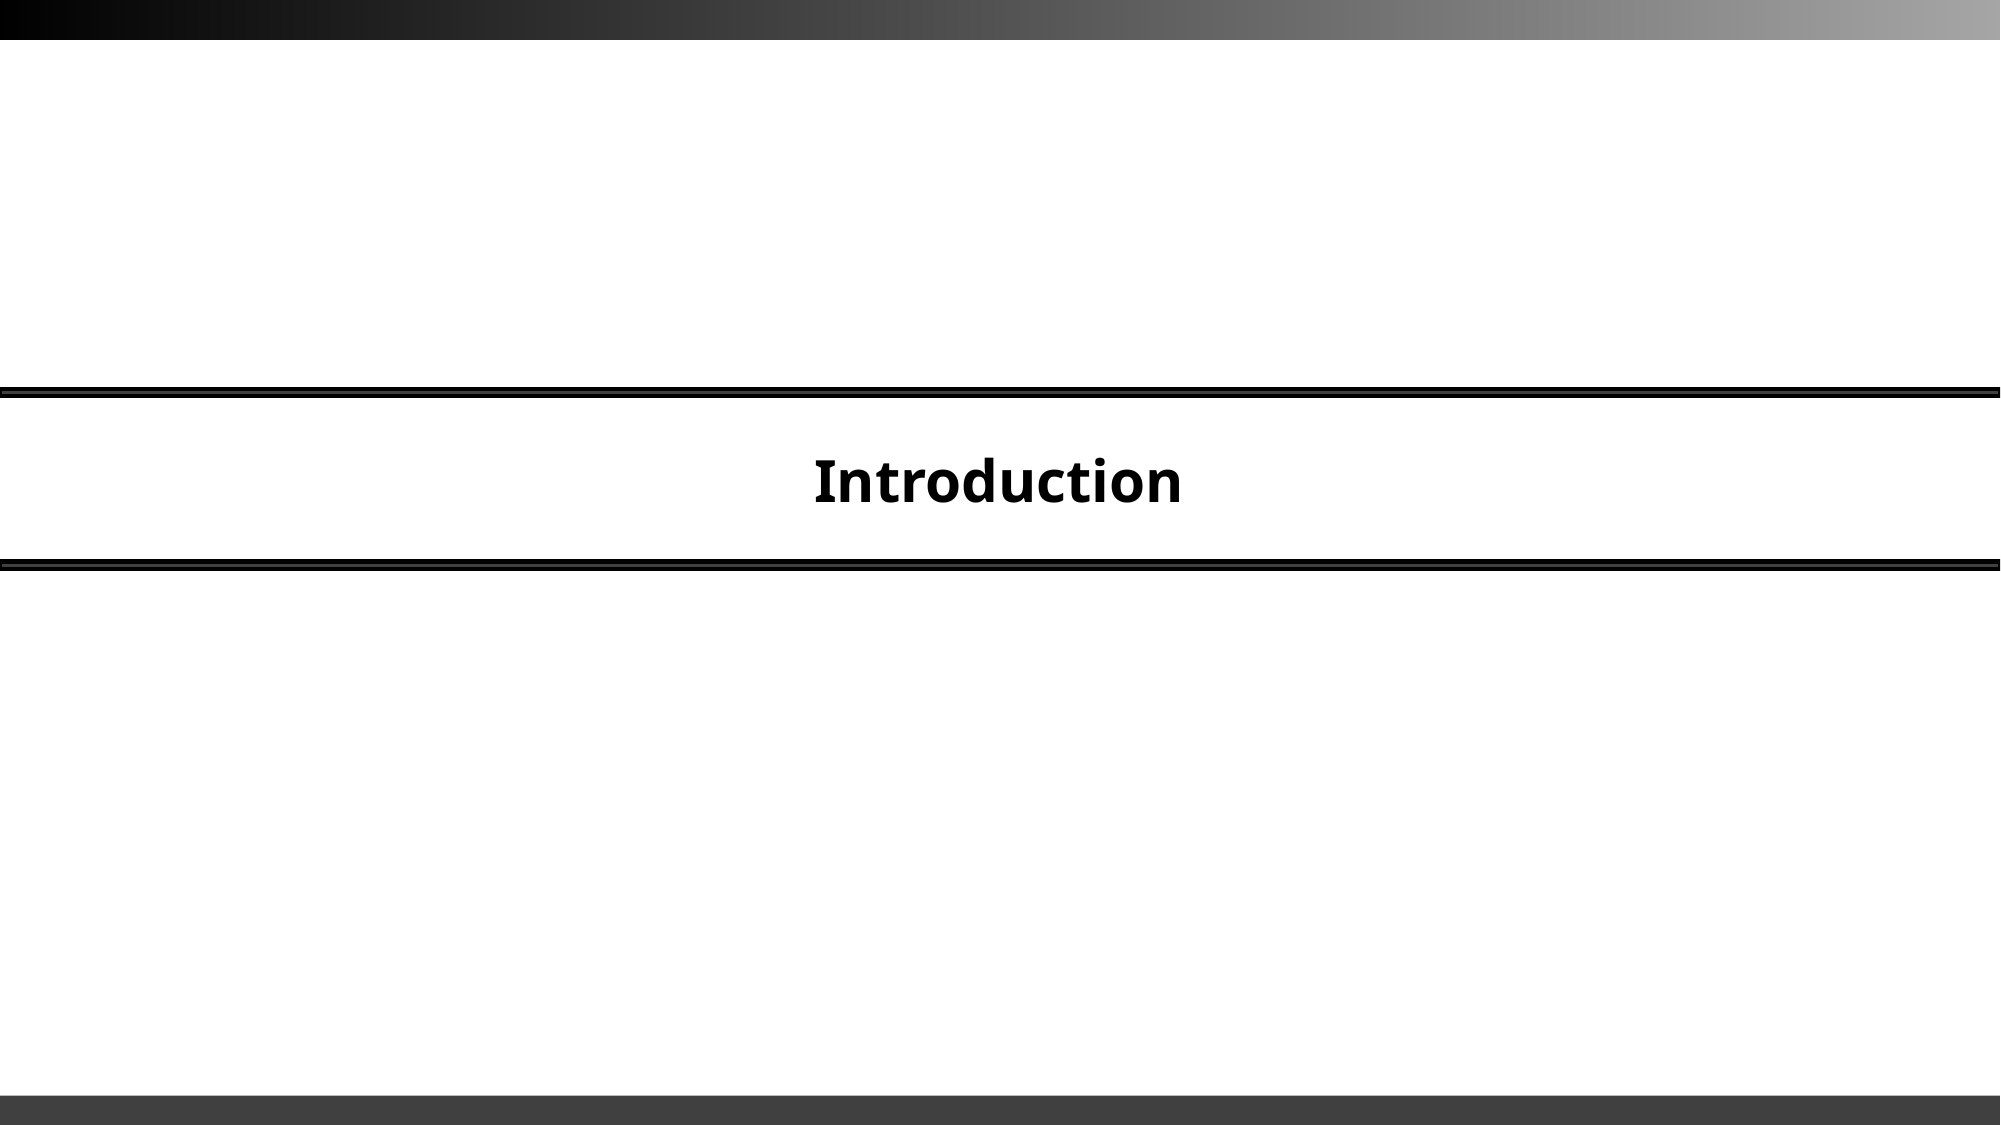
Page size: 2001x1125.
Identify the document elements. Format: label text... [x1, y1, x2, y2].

list Introduction [55, 396, 1943, 562]
